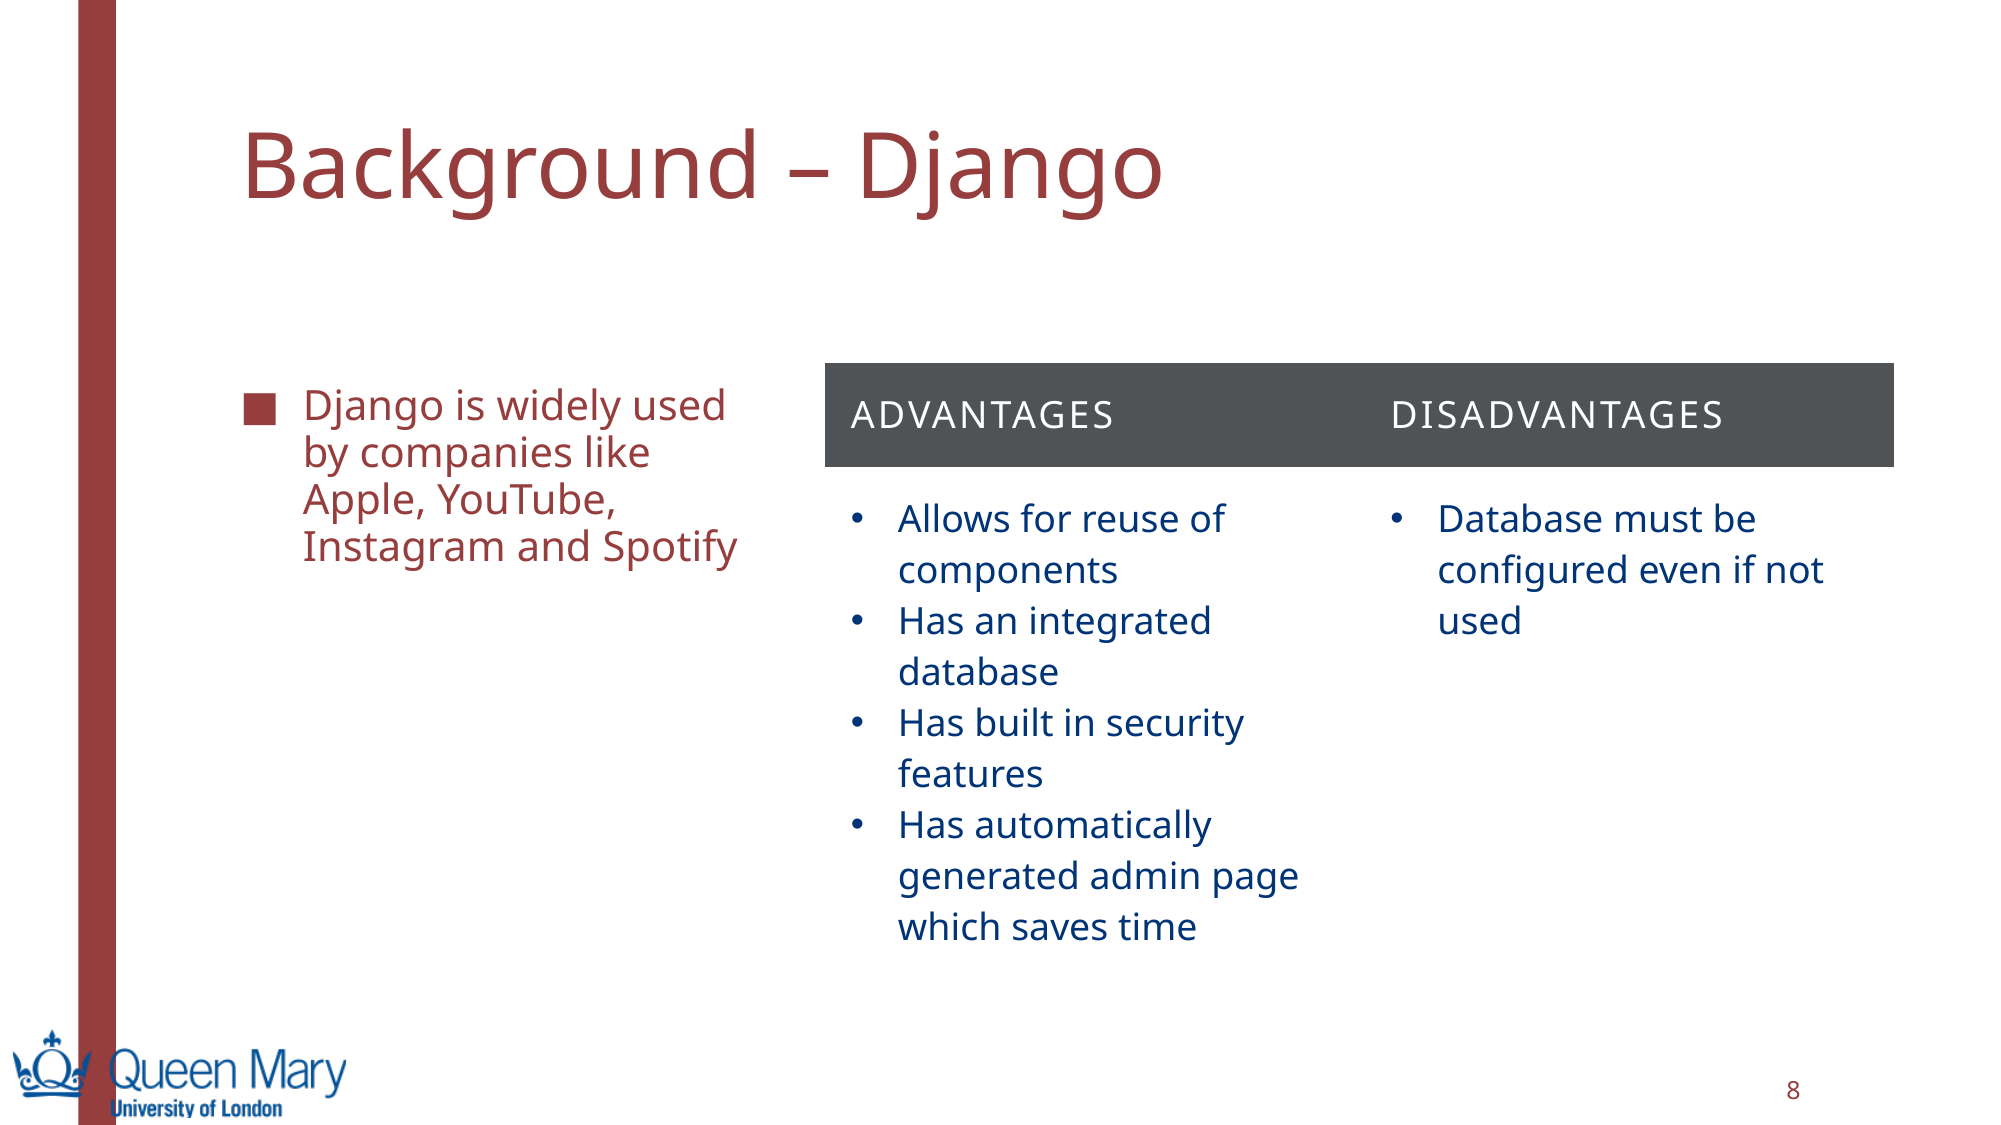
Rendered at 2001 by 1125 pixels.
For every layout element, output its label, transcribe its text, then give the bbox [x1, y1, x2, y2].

table_cell Allows for reuse of components Has an integrated database Has built in security features Has automatically generated admin page which saves time [825, 467, 1365, 977]
list Django is widely used by companies like Apple, YouTube, Instagram and Spotify [225, 375, 764, 963]
title Background – Django [225, 112, 1554, 357]
table_cell Database must be configured even if not used [1365, 467, 1894, 977]
table_header Disadvantages [1365, 363, 1894, 467]
slide_number 8 [1553, 1058, 1816, 1125]
table_header Advantages [825, 363, 1365, 467]
